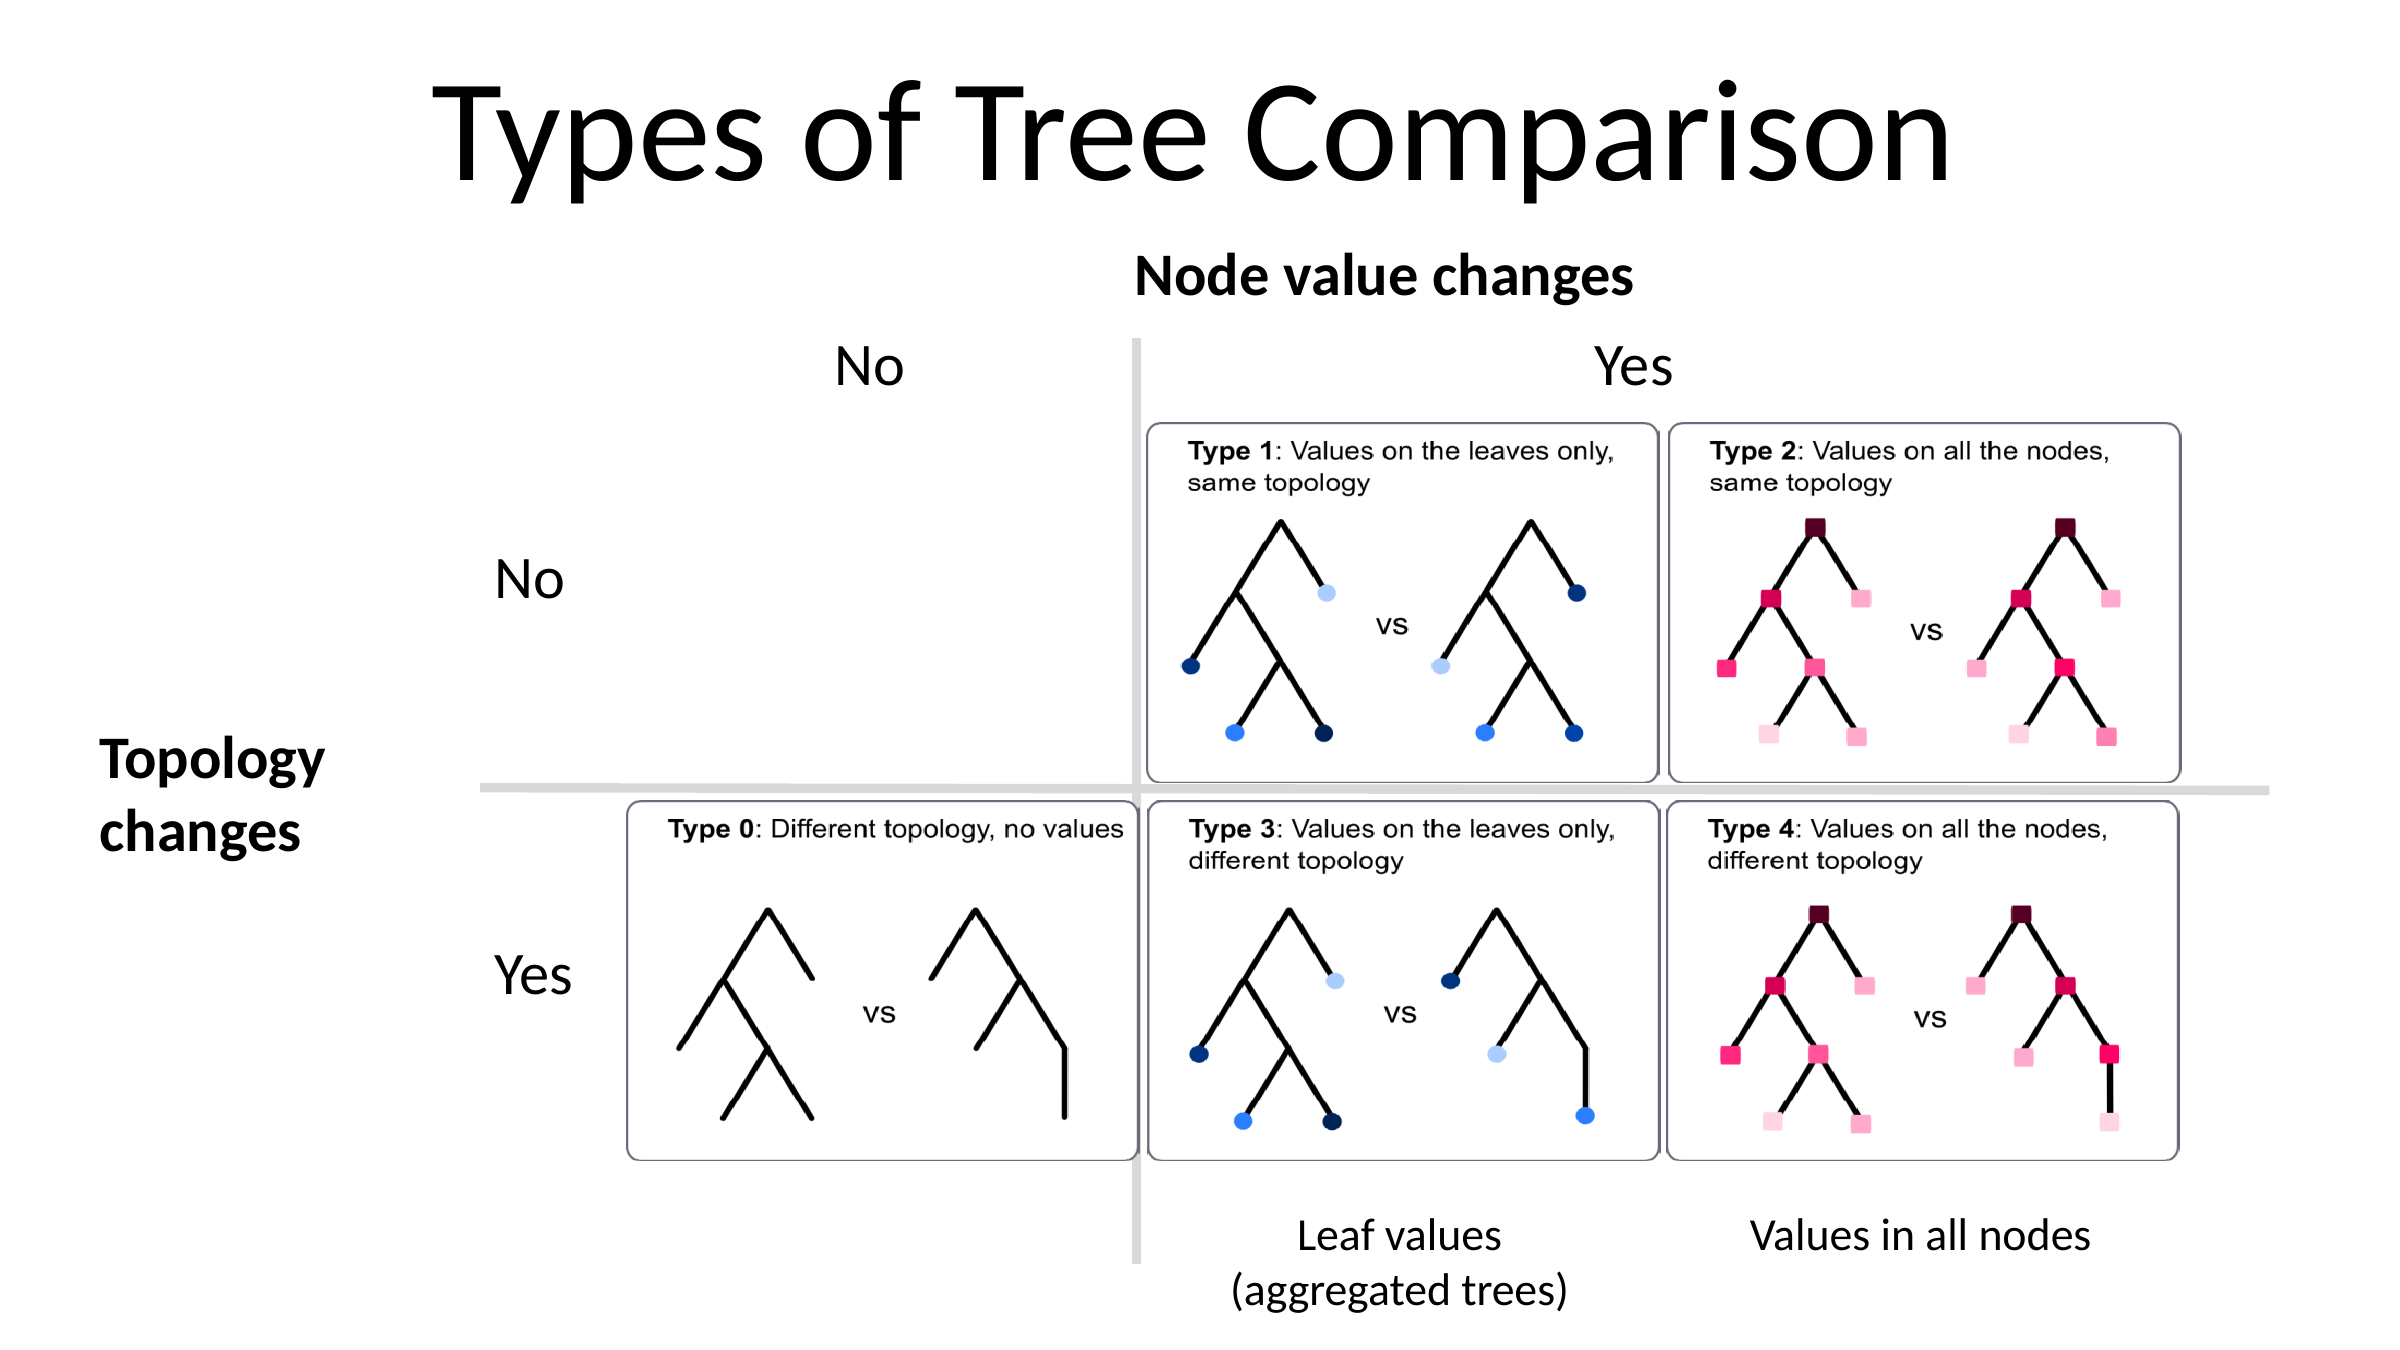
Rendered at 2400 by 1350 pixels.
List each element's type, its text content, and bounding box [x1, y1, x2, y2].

picture [2111, 800, 2181, 1162]
picture [1146, 800, 1661, 1162]
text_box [79, 227, 2111, 1324]
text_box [2116, 338, 2270, 1264]
title Types of Tree Comparison [99, 0, 2288, 258]
picture [1667, 422, 2182, 784]
